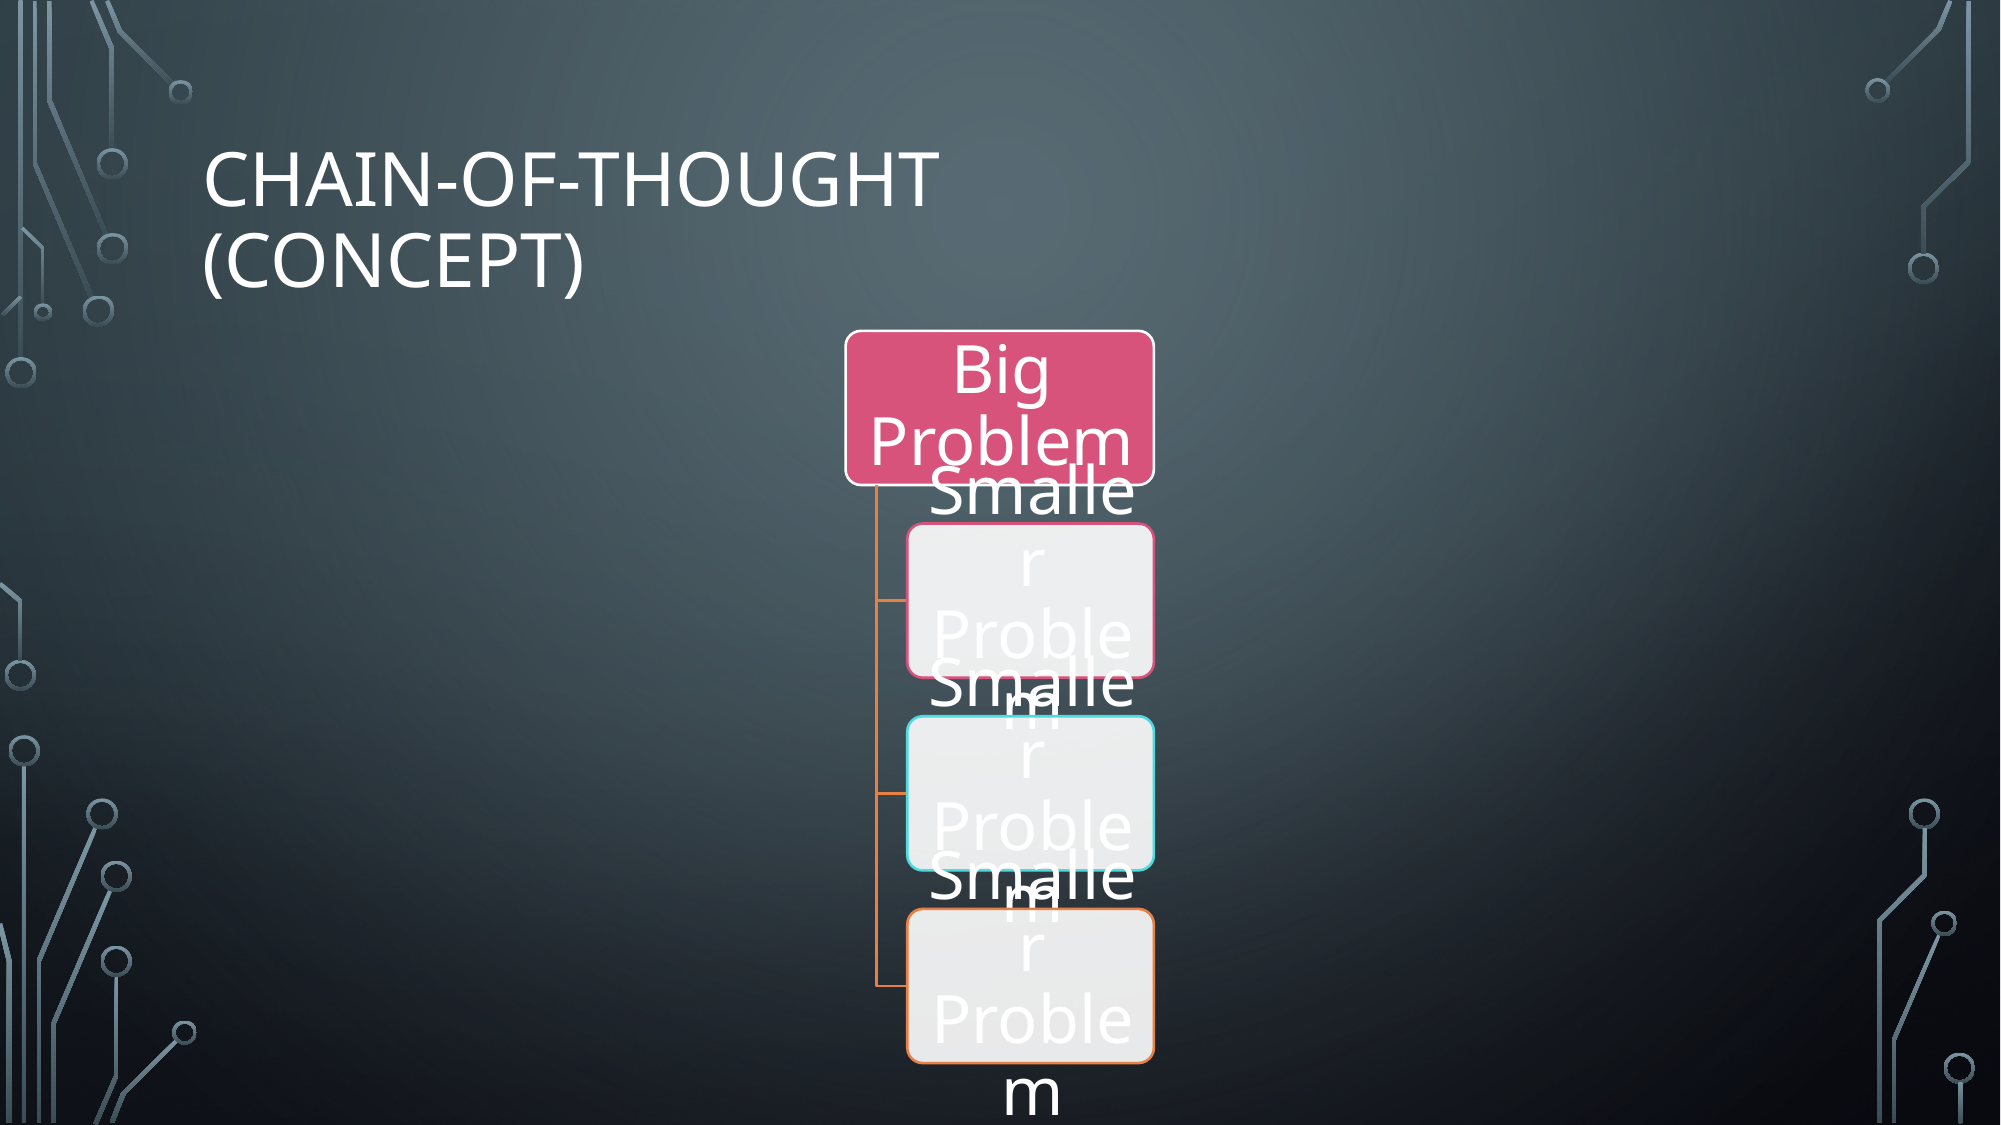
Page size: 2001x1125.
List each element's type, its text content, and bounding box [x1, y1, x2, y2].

title Chain-of-Thought (Concept) [187, 101, 1813, 344]
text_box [480, 330, 1520, 1064]
